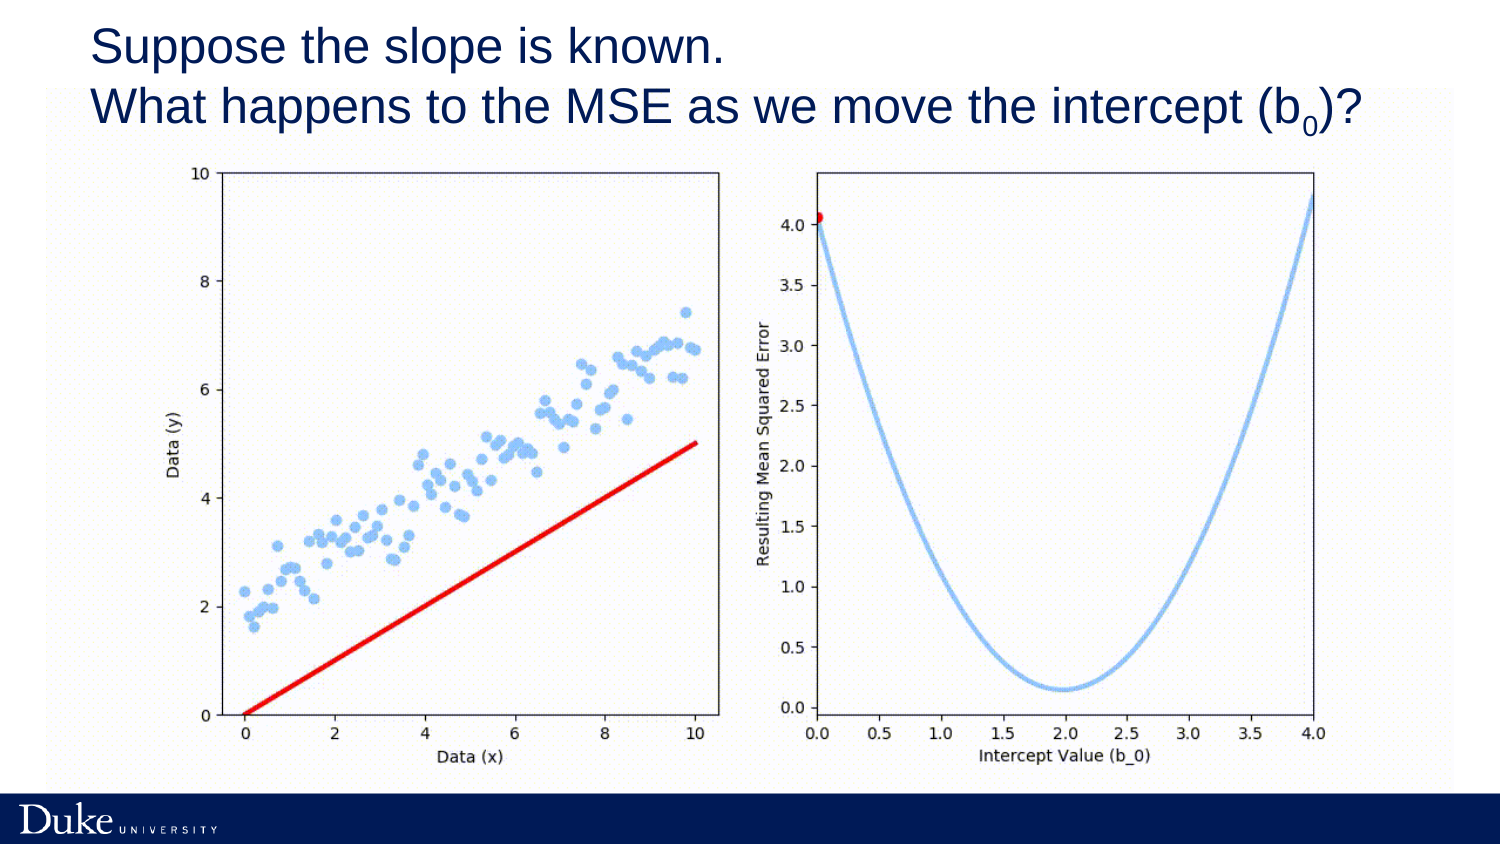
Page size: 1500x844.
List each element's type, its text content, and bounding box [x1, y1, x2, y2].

title Suppose the slope is known. What happens to the MSE as we move the intercept (b0)? [75, 7, 1425, 86]
picture [0, 0, 1500, 844]
